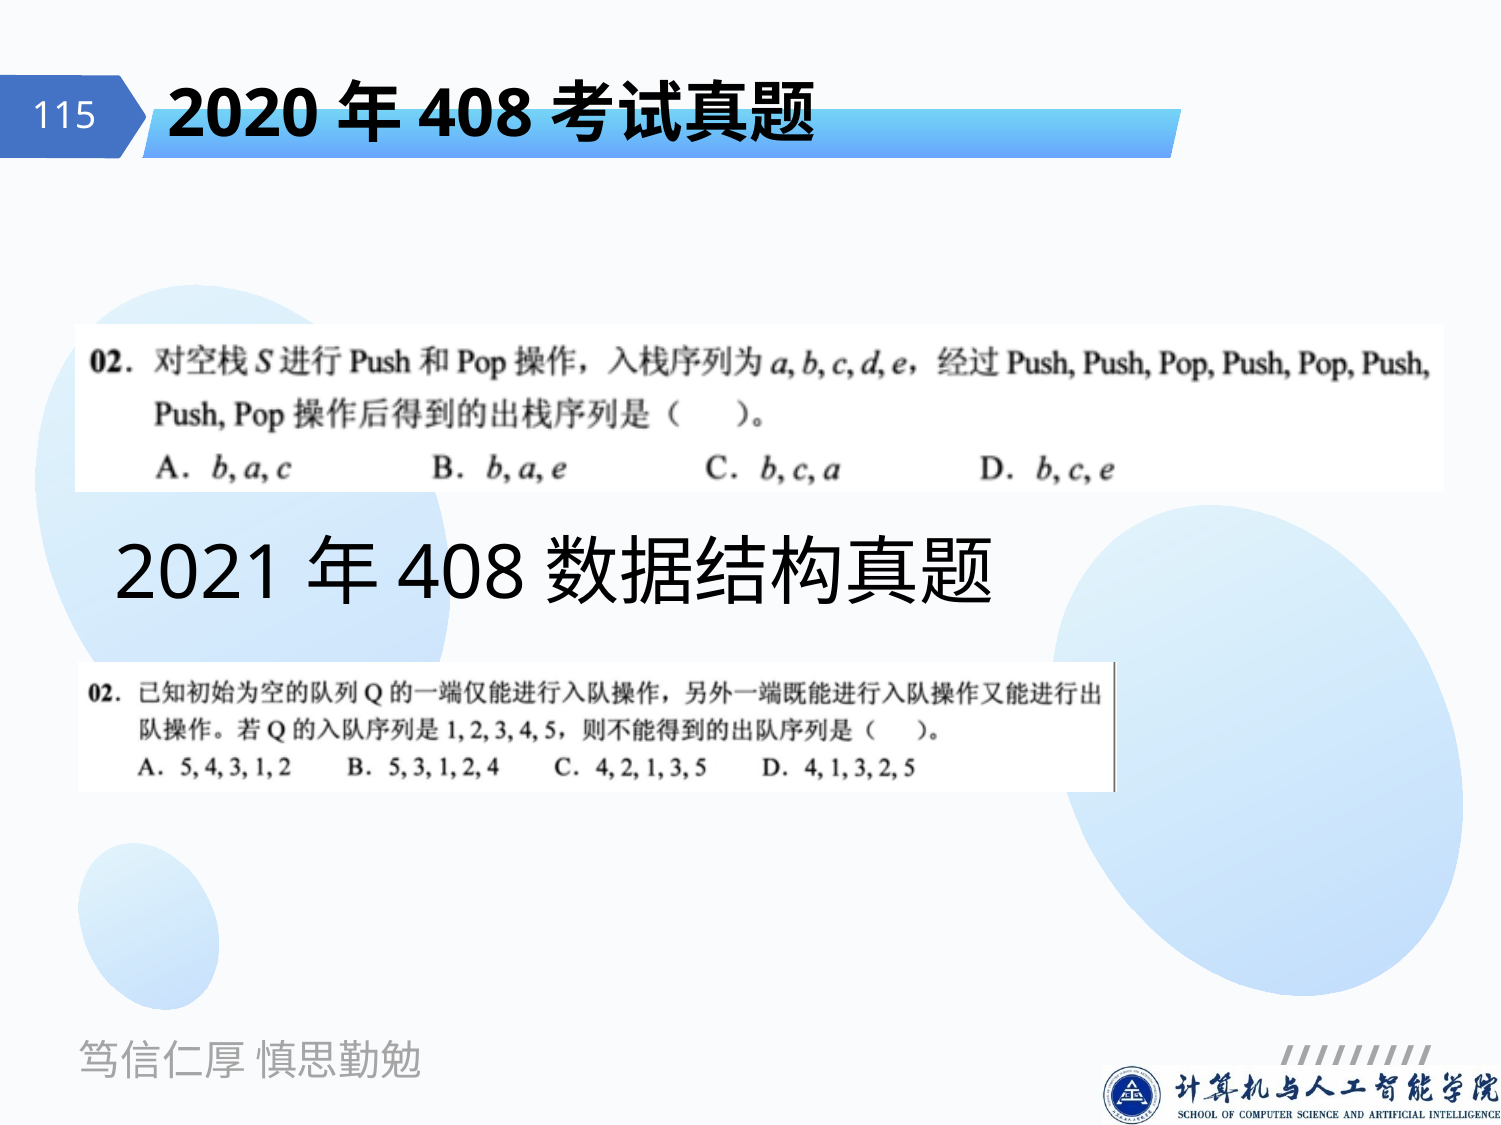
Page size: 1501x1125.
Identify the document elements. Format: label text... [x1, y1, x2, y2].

picture [78, 662, 1117, 792]
picture [74, 324, 1444, 492]
title 2020年408考试真题 [152, 59, 1181, 158]
picture [1102, 1065, 1501, 1125]
text_box 2021年408数据结构真题 [100, 516, 1093, 622]
